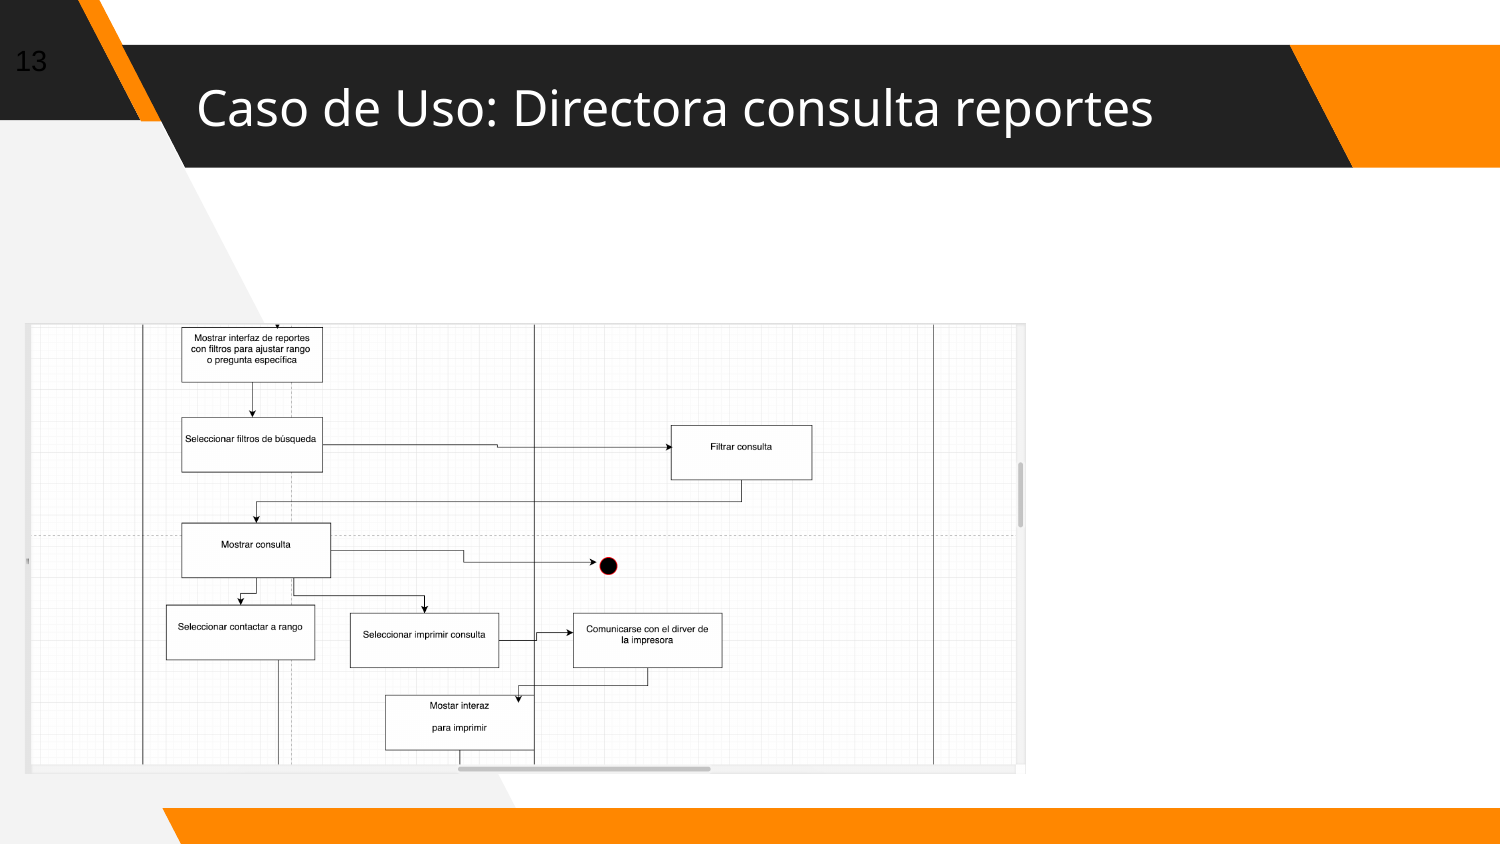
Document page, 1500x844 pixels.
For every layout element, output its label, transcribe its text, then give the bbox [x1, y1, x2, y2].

picture [24, 322, 1027, 774]
slide_number ‹#› [0, 0, 98, 121]
title Caso de Uso: Directora consulta reportes [181, 45, 1285, 169]
